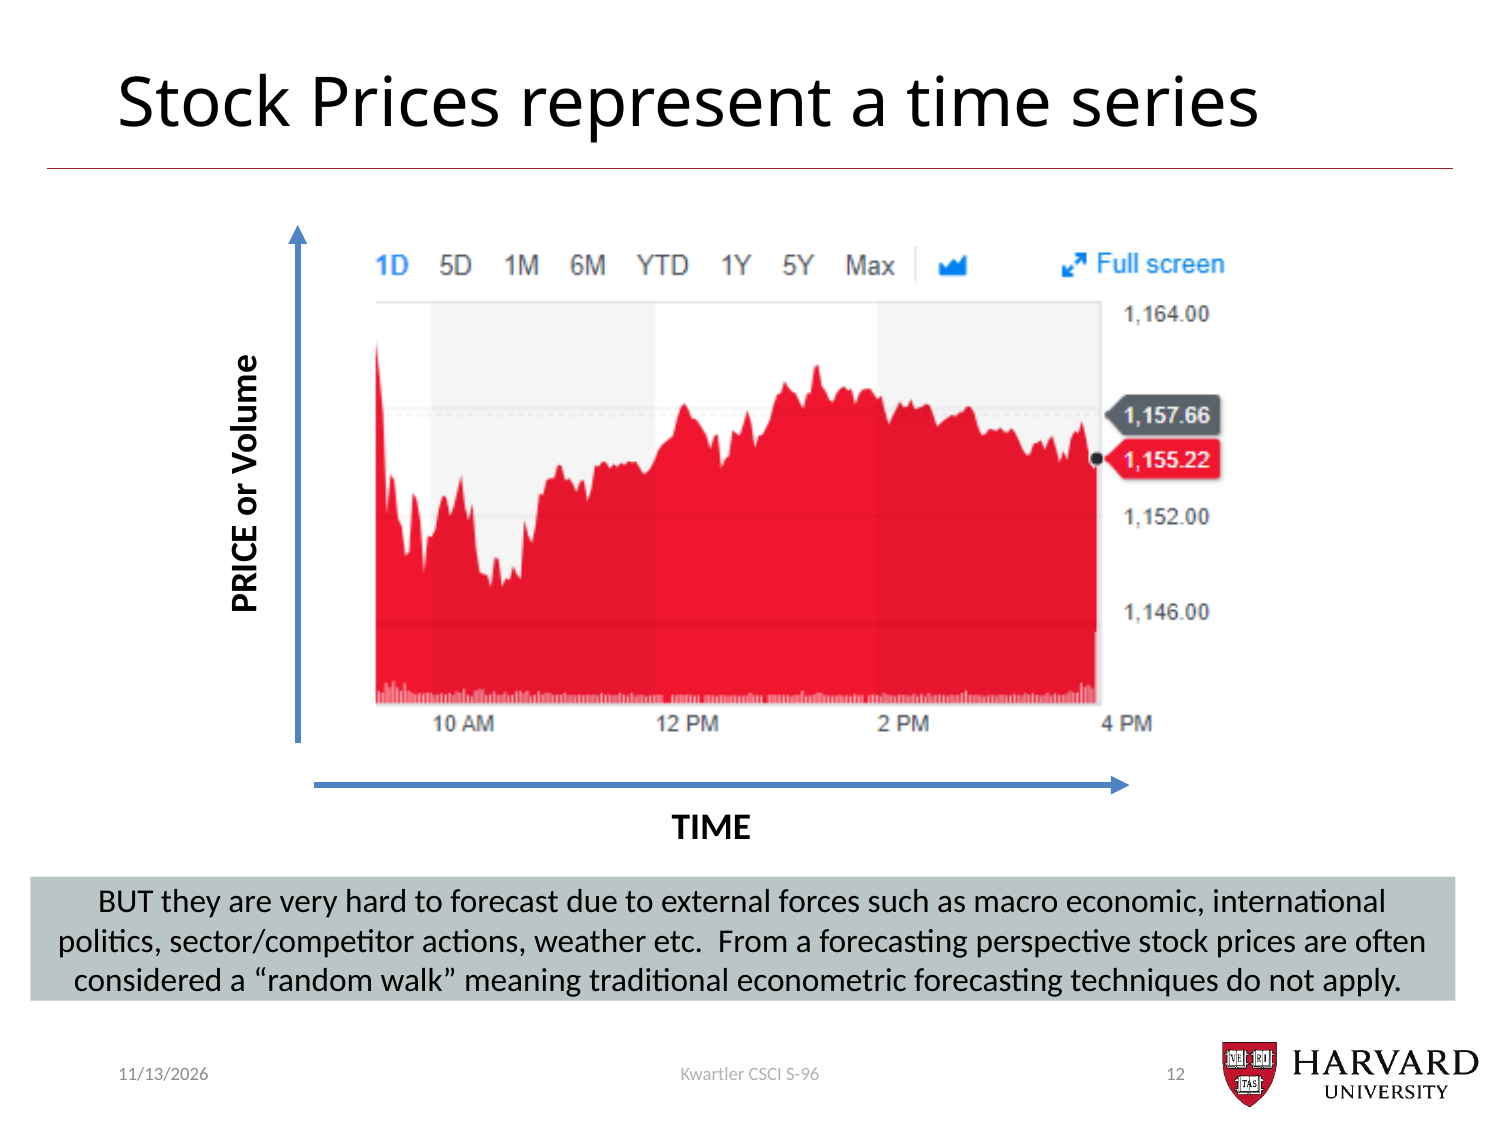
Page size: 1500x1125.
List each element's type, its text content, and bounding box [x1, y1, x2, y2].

text_box PRICE or Volume [211, 339, 272, 629]
footer Kwartler CSCI S-96 [496, 1042, 1004, 1103]
slide_number 12 [1059, 1042, 1200, 1103]
picture [1200, 1024, 1500, 1125]
text_box BUT they are very hard to forecast due to external forces such as macro economic, international politics, sector/competitor actions, weather etc. From a forecasting perspective stock prices are often considered a “random walk” meaning traditional econometric forecasting techniques do not apply. [29, 876, 1456, 1002]
title Stock Prices represent a time series [103, 59, 1397, 157]
picture [356, 245, 1257, 746]
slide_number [103, 1042, 441, 1103]
text_box TIME [656, 794, 767, 855]
